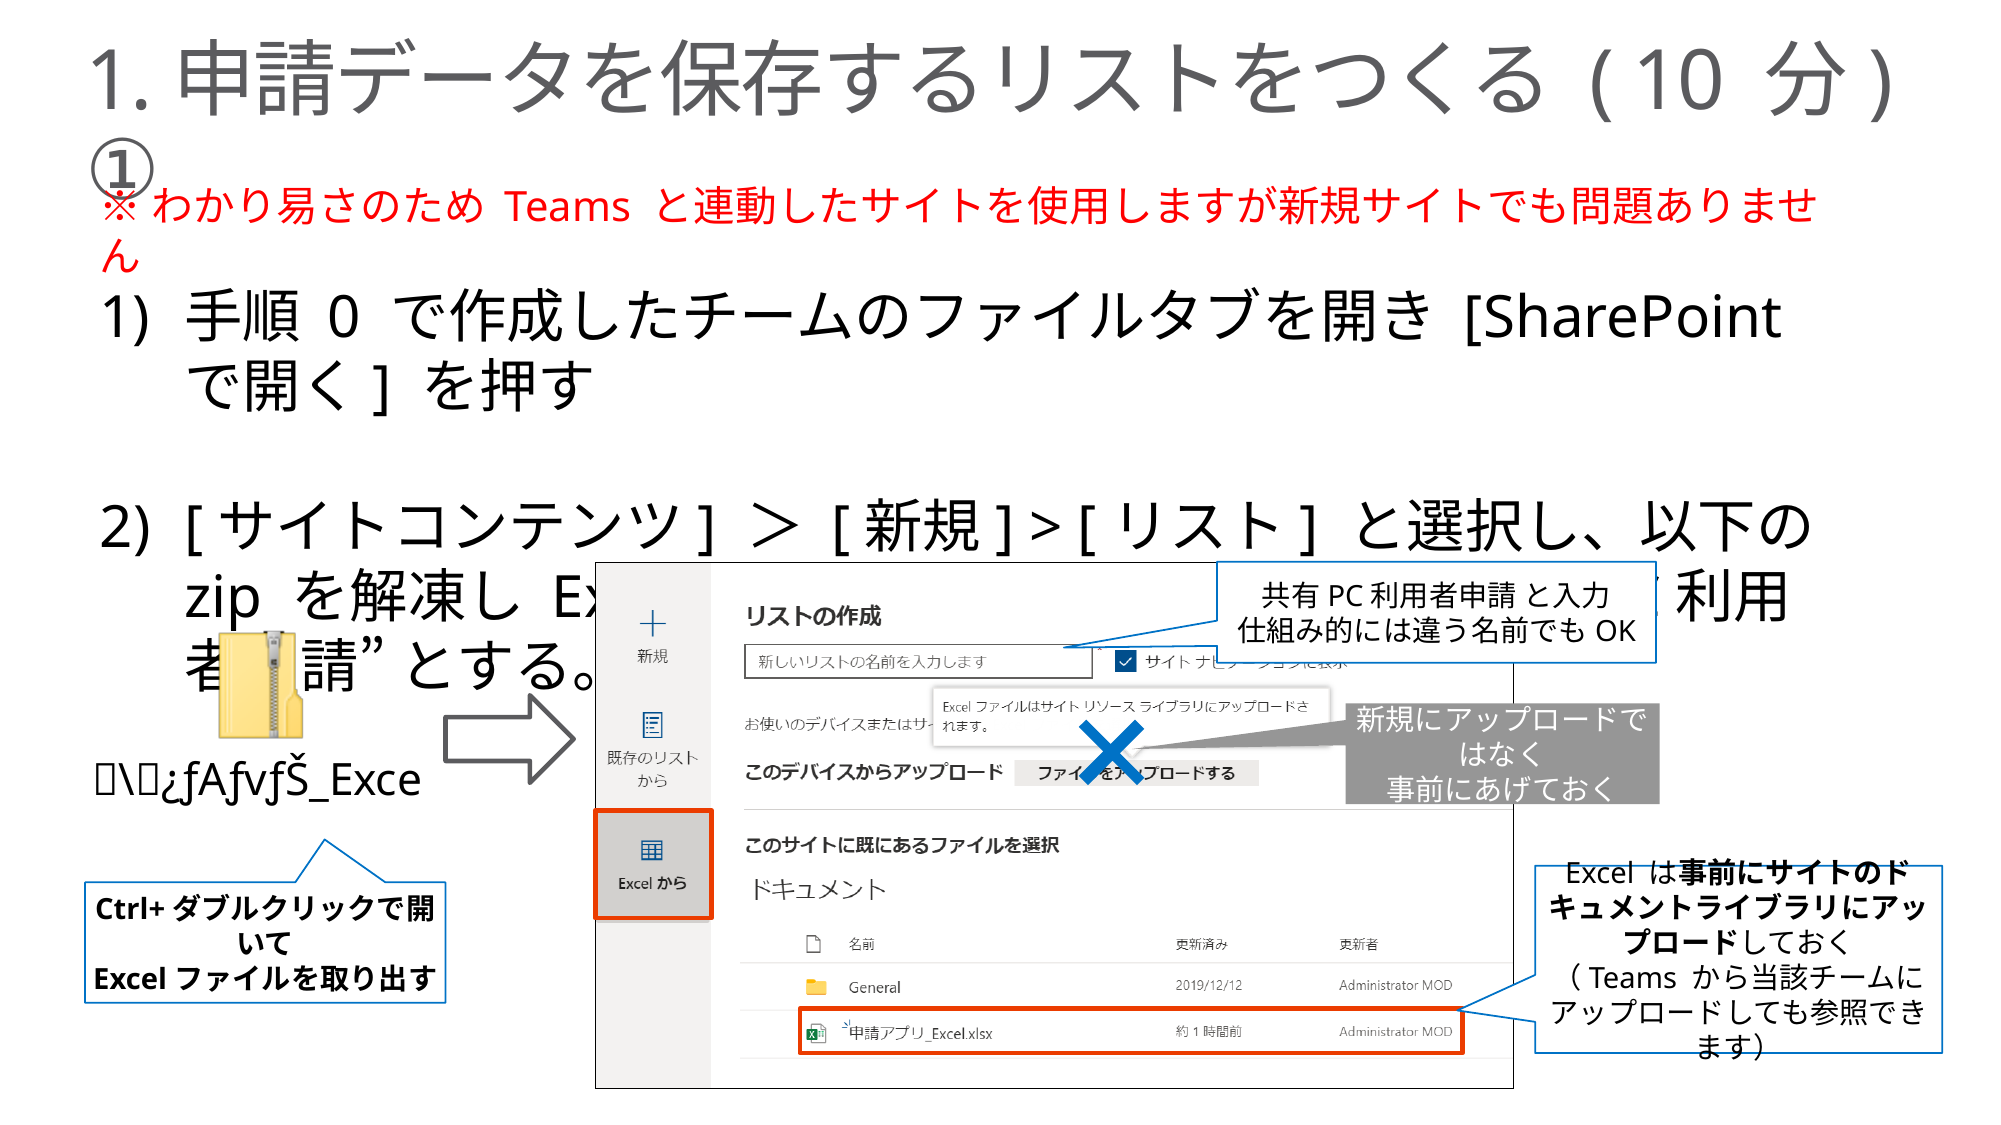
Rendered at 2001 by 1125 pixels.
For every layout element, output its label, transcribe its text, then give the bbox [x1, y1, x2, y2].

text_box Ctrl+ダブルクリックで開いて Excelファイルを取り出す [84, 838, 447, 1004]
picture [594, 562, 1514, 1089]
text_box ※わかり易さのため Teams と連動したサイトを使用しますが新規サイトでも問題ありません 手順 0 で作成したチームのファイルタブを開き [SharePoint で開く] を押す [サイトコンテンツ] ＞ [新規] > [リスト] と選択し、以下の zip を解凍し Excel から新規作成する。名前は “共有PC利用者申請” とする。 [85, 172, 1862, 777]
text_box 共有PC利用者申請 と入力 仕組み的には違う名前でもOK [1216, 560, 1657, 664]
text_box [25, 626, 491, 828]
text_box Excel は事前にサイトのドキュメントライブラリにアップロードしておく （Teams から当該チームに アップロードしても参照できます） [1514, 864, 1944, 1054]
text_box 新規にアップロードではなく 事前にあげておく [1514, 702, 1661, 806]
title 1.申請データを保存するリストをつくる ( 10 分) ① [85, 37, 1915, 161]
text_box [491, 694, 575, 784]
